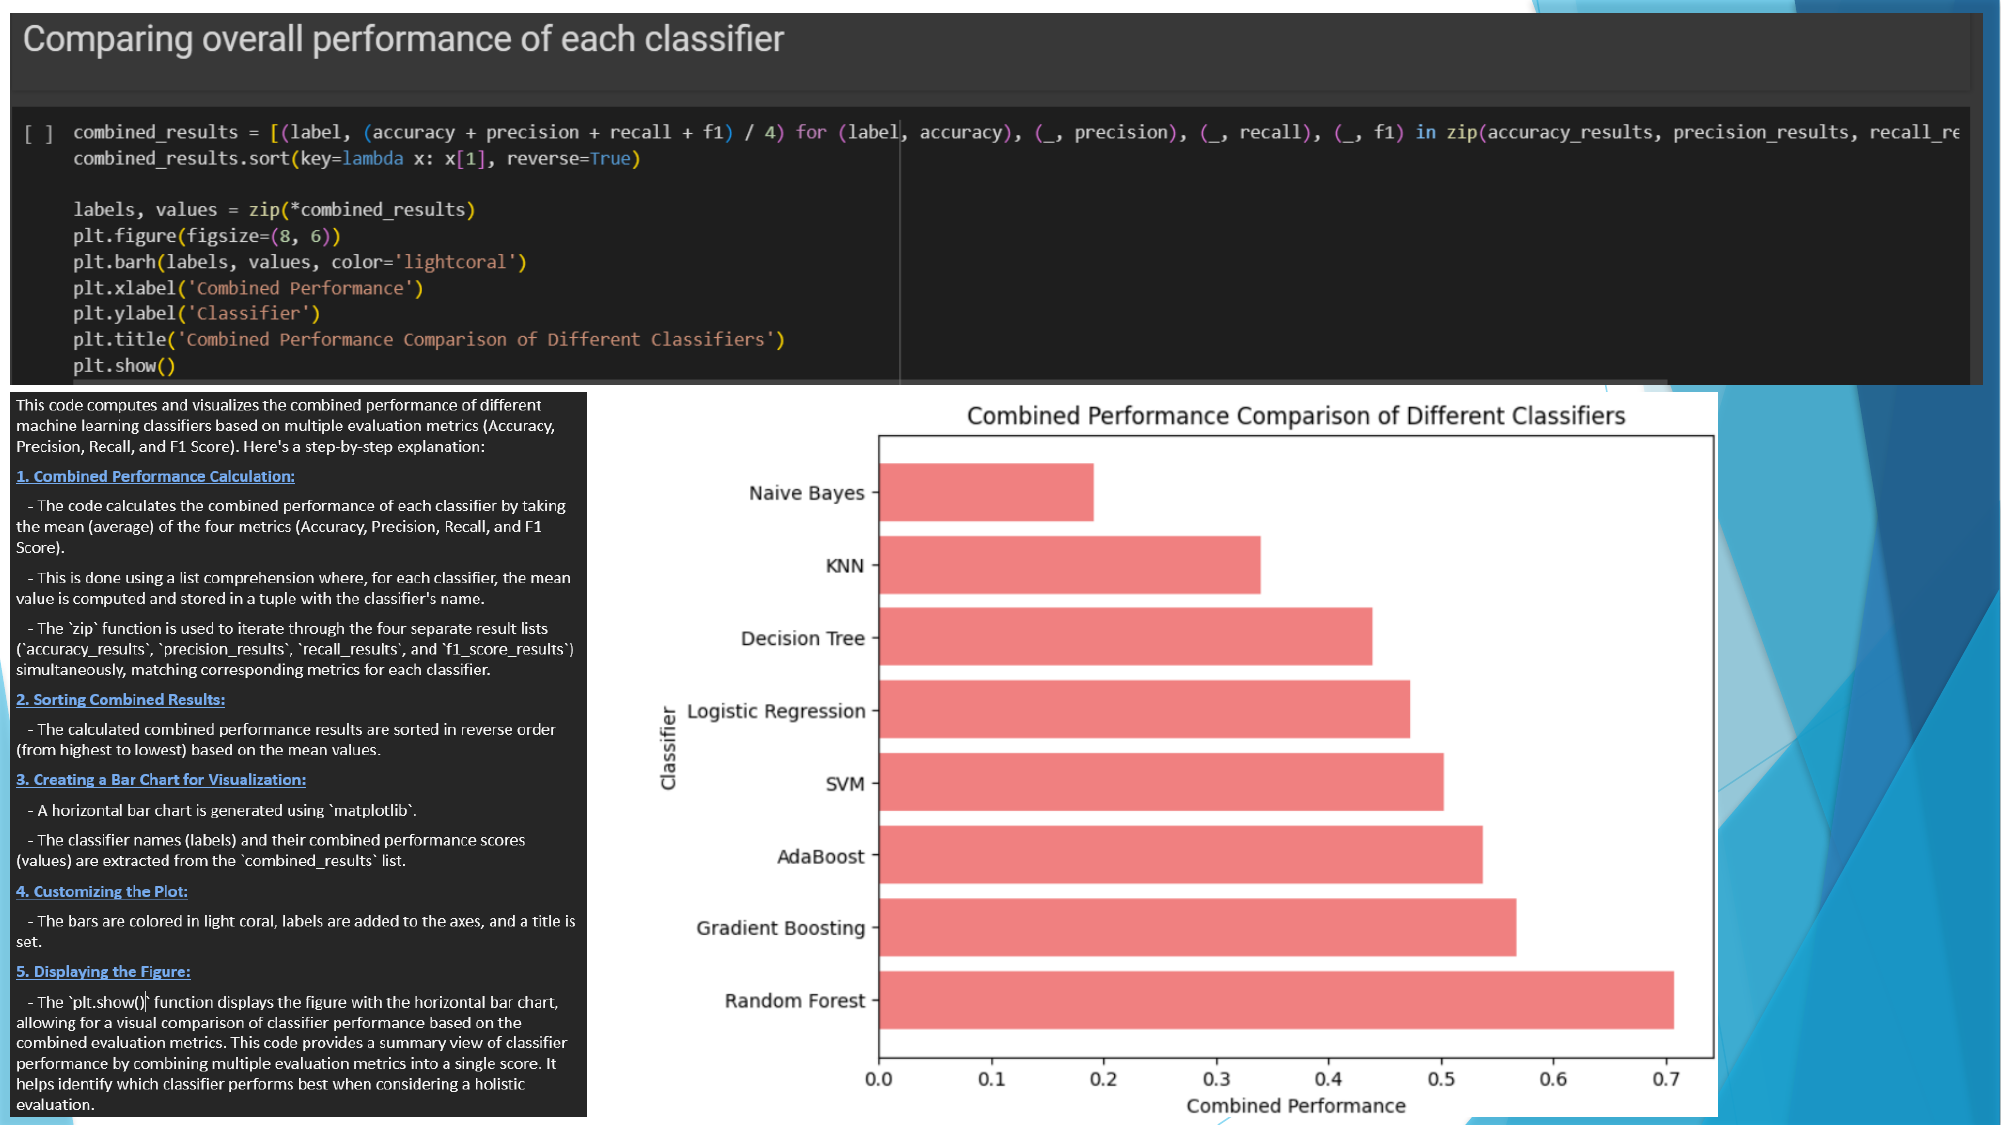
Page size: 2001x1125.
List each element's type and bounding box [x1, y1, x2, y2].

picture [9, 13, 1983, 385]
picture [9, 391, 587, 1117]
picture [649, 391, 1718, 1117]
